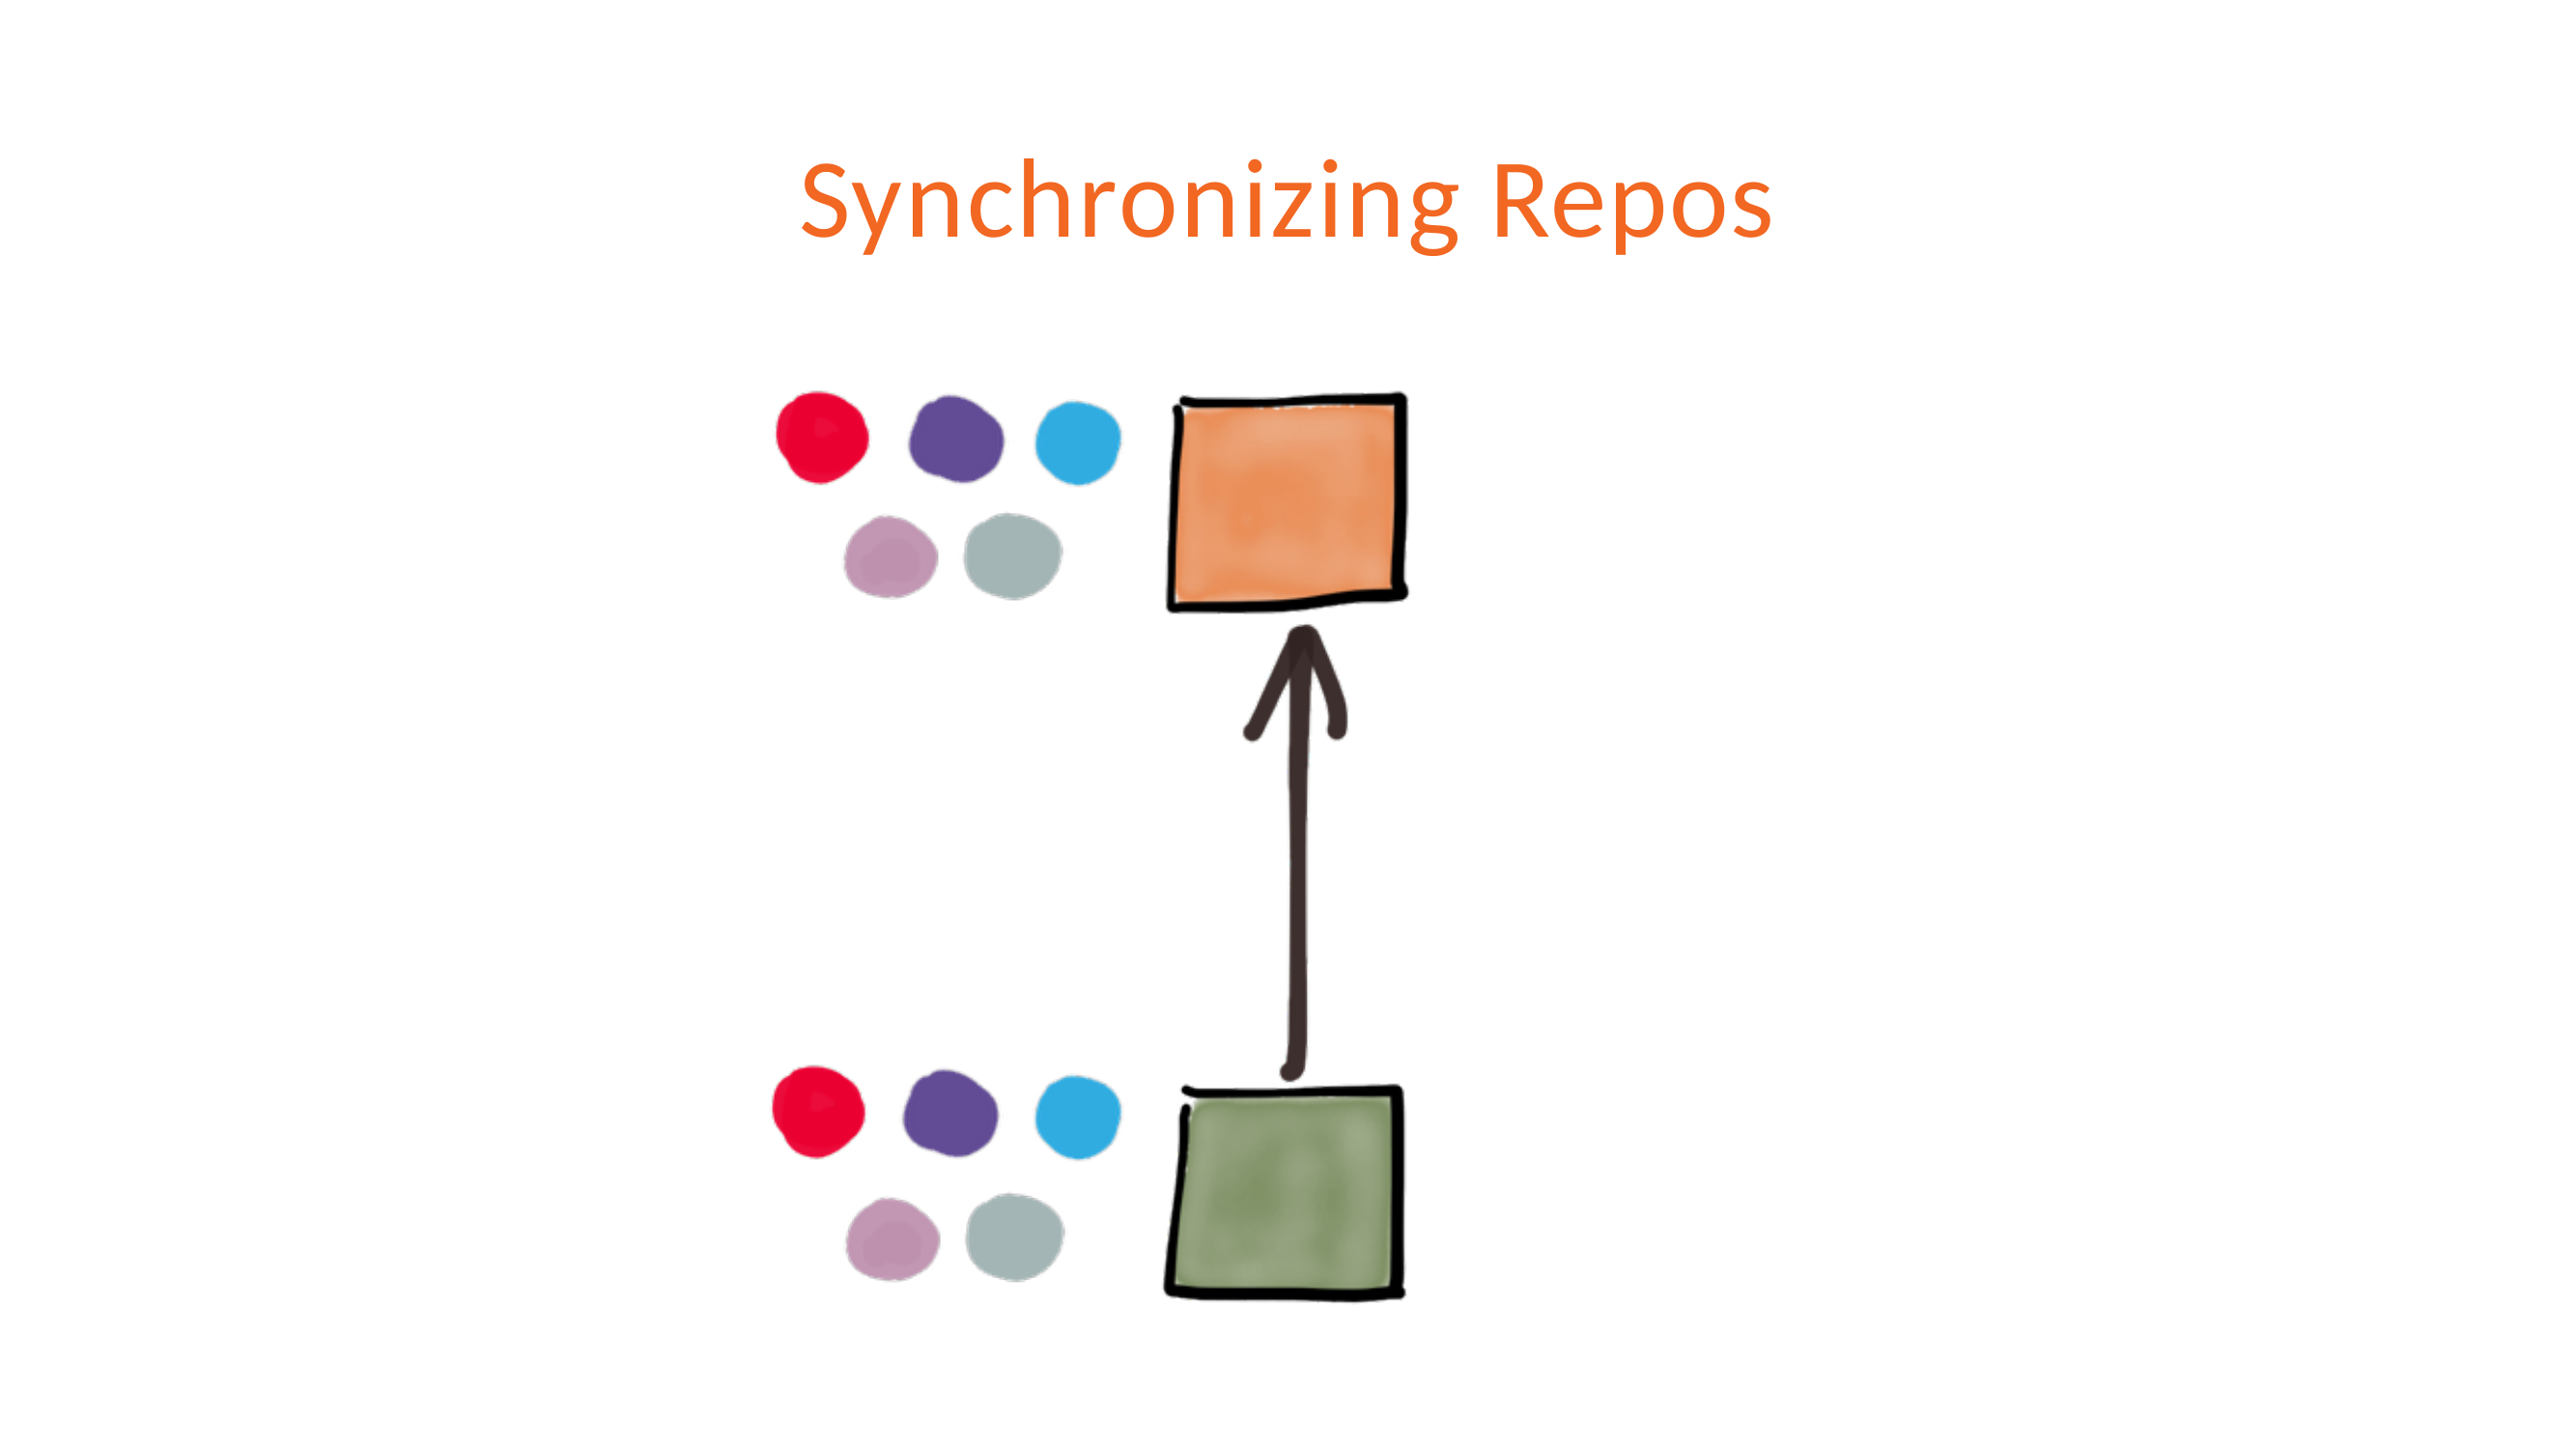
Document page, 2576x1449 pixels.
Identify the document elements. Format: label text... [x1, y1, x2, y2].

text_box [758, 382, 880, 499]
text_box [955, 504, 1067, 611]
text_box [829, 500, 950, 606]
title Synchronizing Repos [596, 125, 1980, 367]
text_box [831, 1182, 952, 1289]
text_box [1156, 380, 1419, 618]
text_box [1213, 573, 1369, 1111]
text_box [1016, 1054, 1138, 1176]
text_box [1158, 1068, 1421, 1313]
text_box [1016, 380, 1138, 501]
text_box [892, 382, 1014, 497]
text_box [887, 1056, 1008, 1172]
text_box [754, 1056, 876, 1174]
text_box [957, 1185, 1069, 1293]
